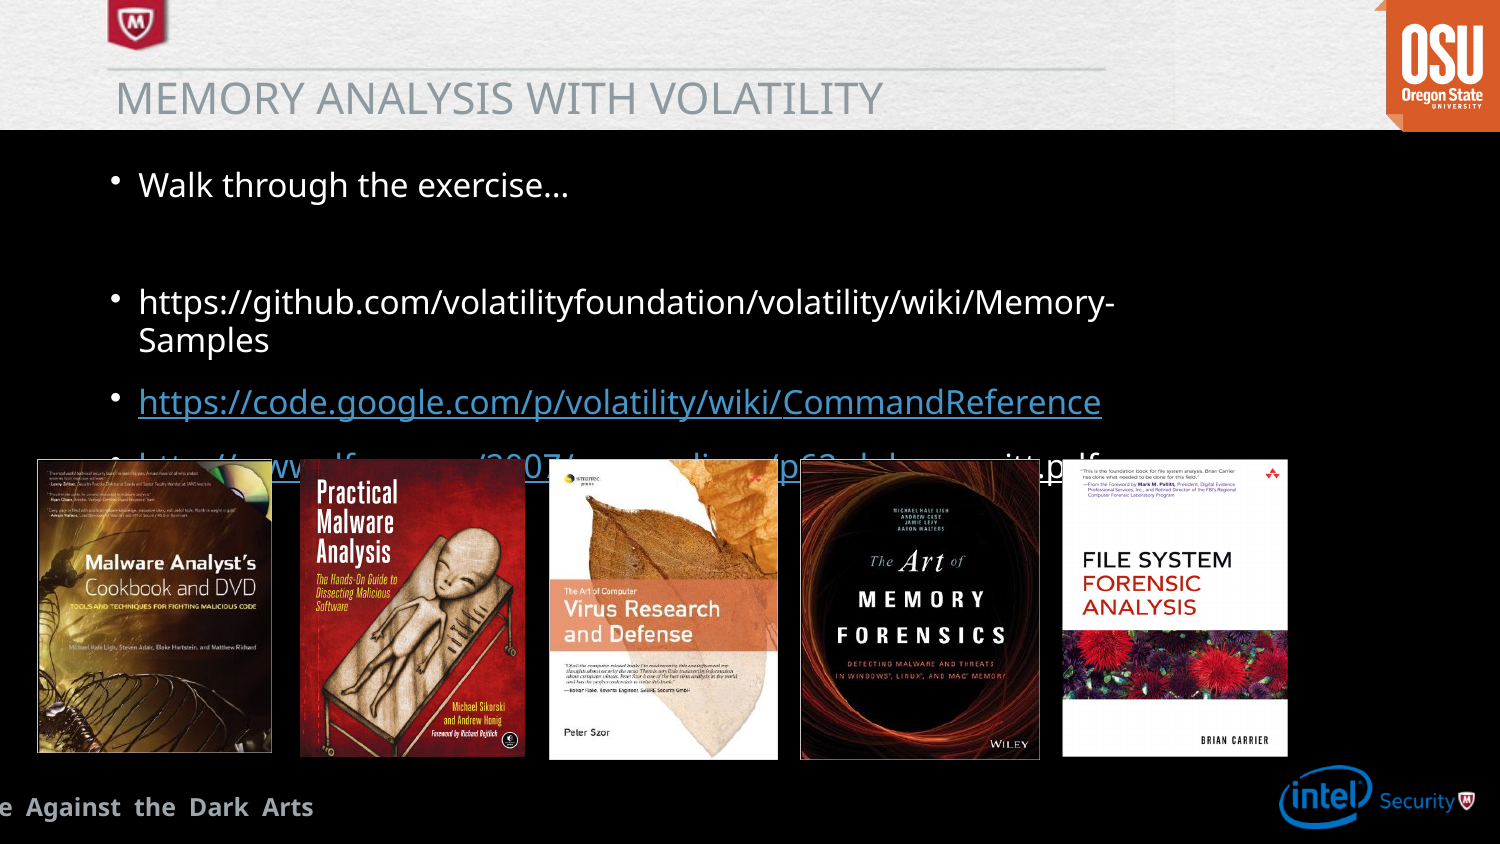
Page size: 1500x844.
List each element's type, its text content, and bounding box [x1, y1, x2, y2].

picture [37, 459, 272, 754]
picture [799, 459, 1040, 760]
picture [1062, 459, 1288, 757]
title Memory analysis with volatility [99, 53, 1176, 148]
picture [1279, 765, 1475, 829]
list Walk through the exercise… https://github.com/volatilityfoundation/volatility/wiki/Memory-Samples https://code.google.com/p/volatility/wiki/CommandReference http://www.dfrws.org/2007/proceedings/p62-dolan-gavitt.pdf - vadtree [94, 159, 1256, 773]
picture [549, 459, 778, 760]
picture [299, 459, 526, 757]
picture [0, 0, 1500, 132]
